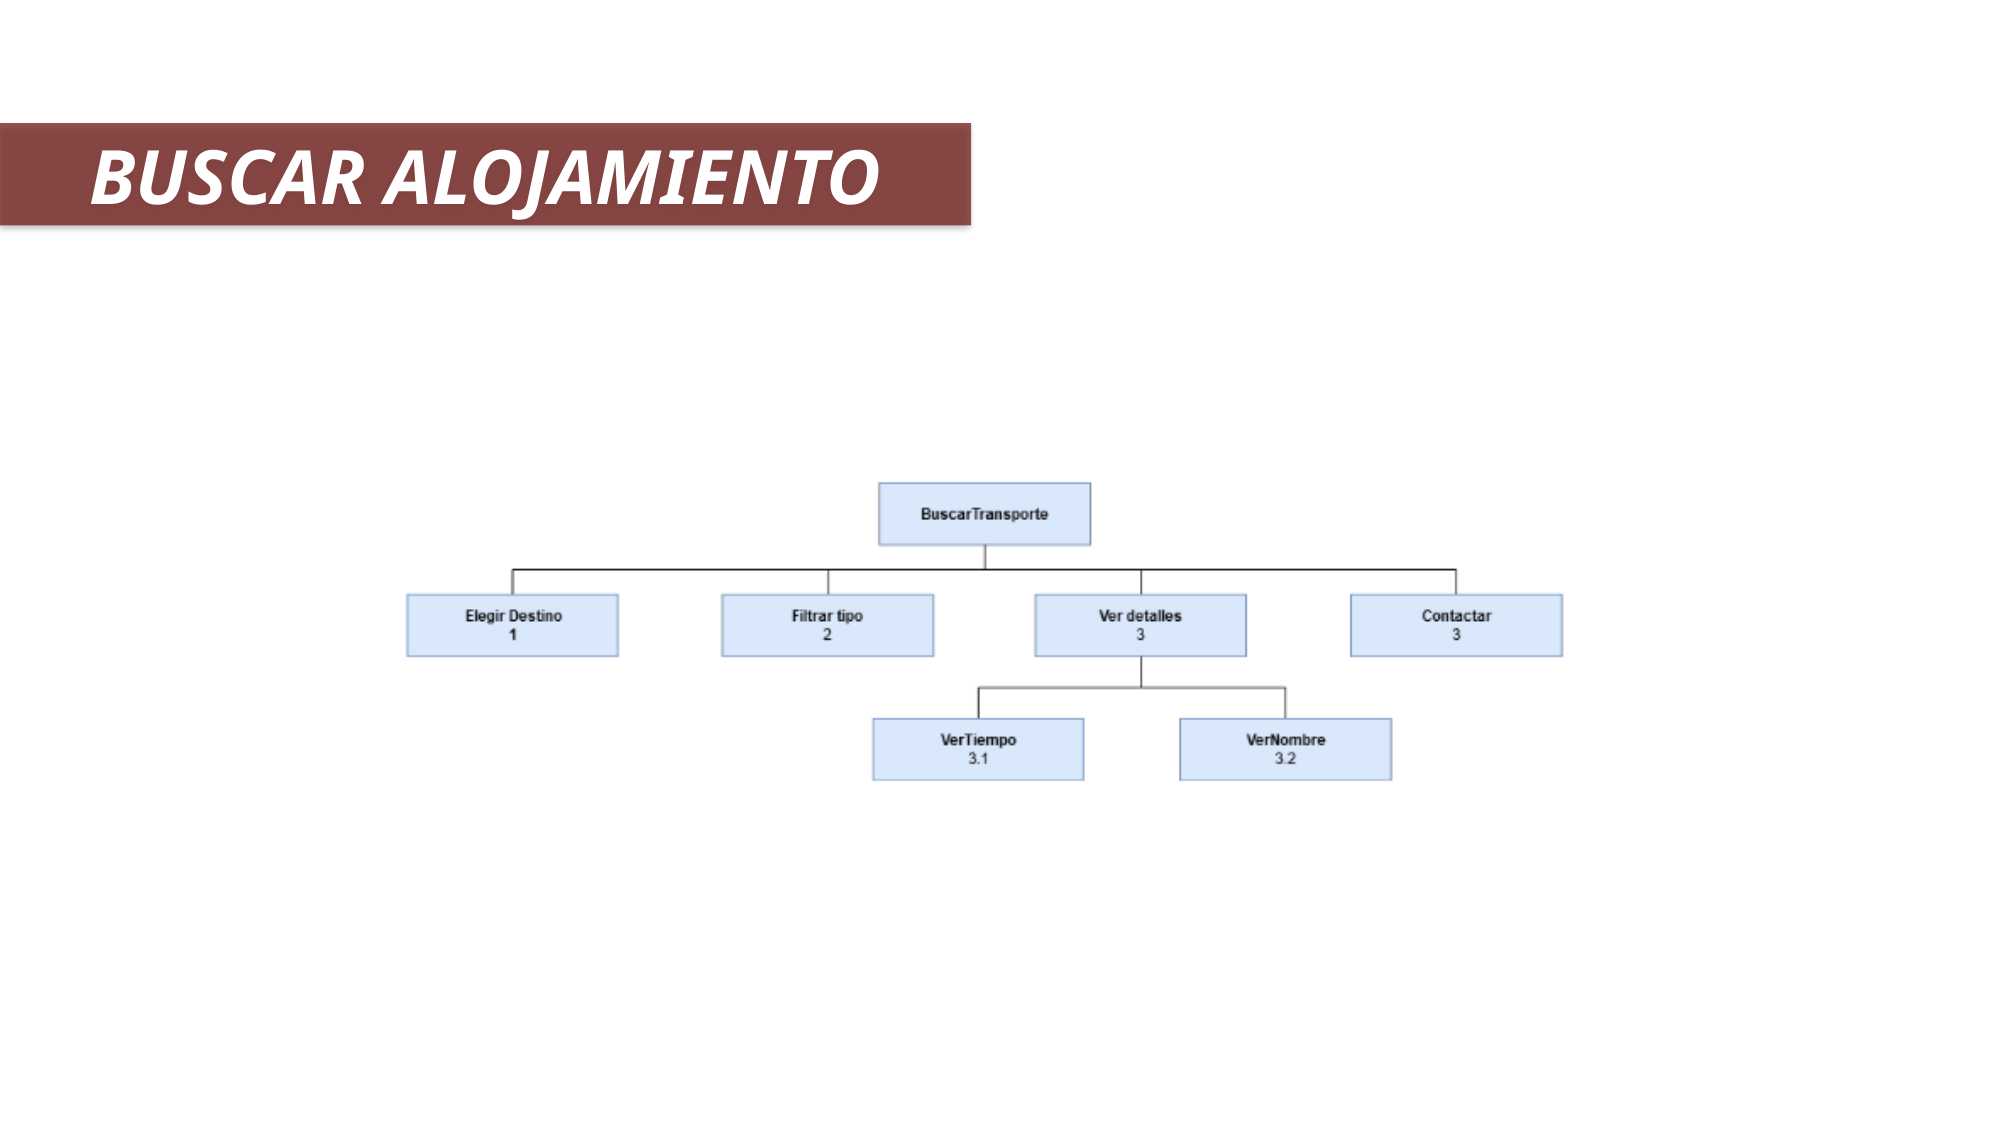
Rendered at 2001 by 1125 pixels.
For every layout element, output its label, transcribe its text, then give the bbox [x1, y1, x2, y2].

text_box BUSCAR ALOJAMIENTO [0, 123, 972, 226]
picture [292, 447, 1650, 810]
